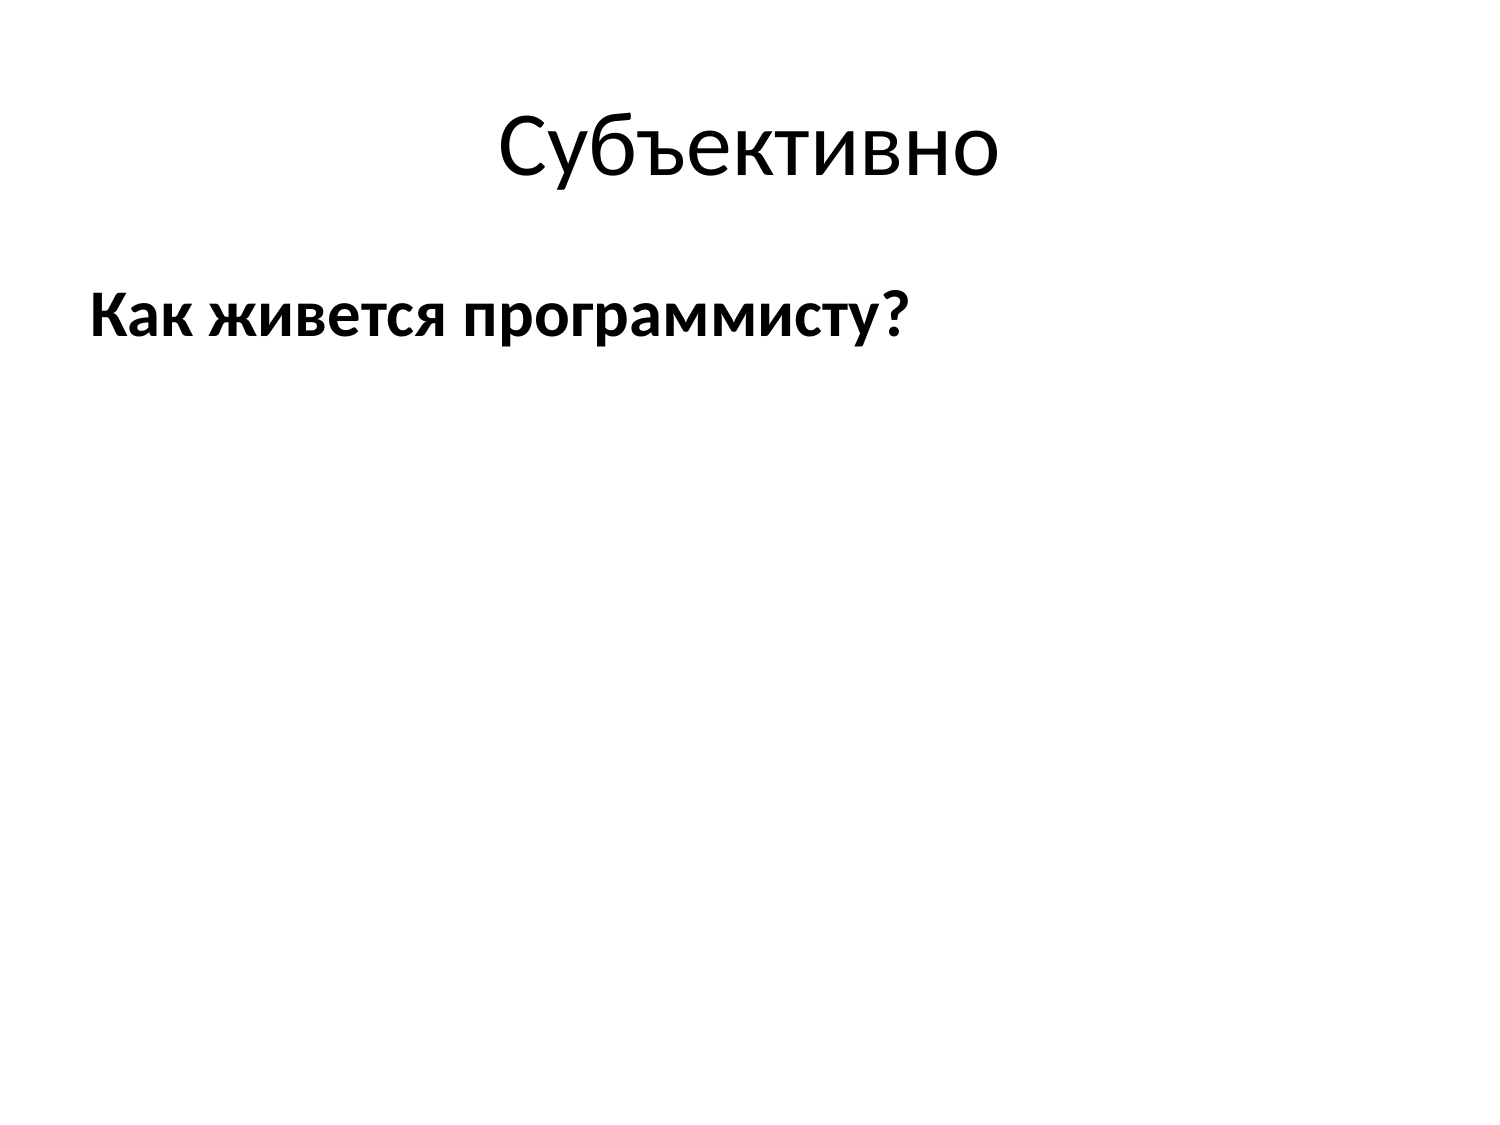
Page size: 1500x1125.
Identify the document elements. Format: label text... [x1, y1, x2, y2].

title Субъективно [75, 45, 1425, 233]
list Как живется программисту? [75, 262, 1425, 1005]
